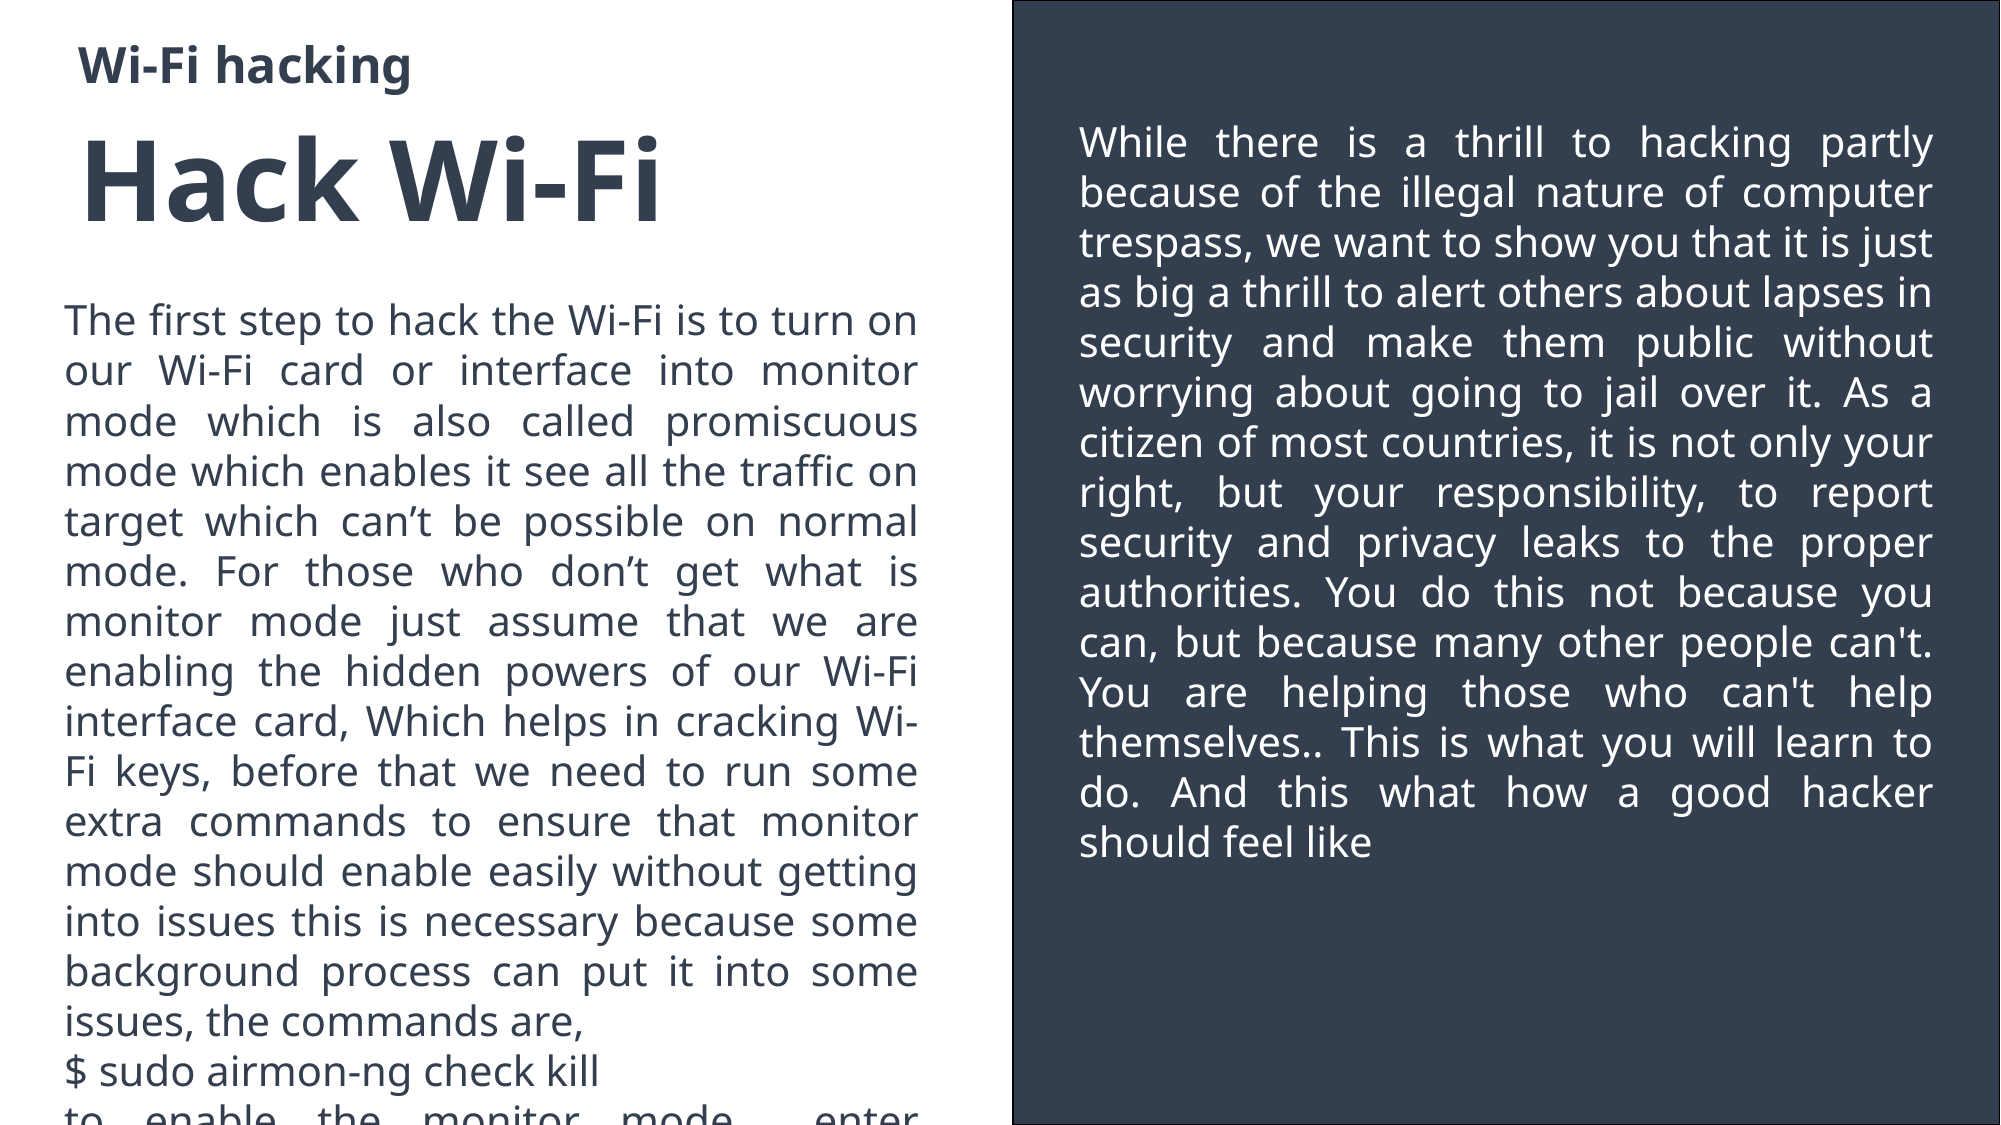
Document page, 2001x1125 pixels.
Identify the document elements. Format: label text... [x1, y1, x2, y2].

text_box While there is a thrill to hacking partly because of the illegal nature of computer trespass, we want to show you that it is just as big a thrill to alert others about lapses in security and make them public without worrying about going to jail over it. As a citizen of most countries, it is not only your right, but your responsibility, to report security and privacy leaks to the proper authorities. You do this not because you can, but because many other people can't. You are helping those who can't help themselves.. This is what you will learn to do. And this what how a good hacker should feel like [1064, 107, 1949, 873]
text_box [1012, 0, 2000, 1125]
text_box Hack Wi-Fi [64, 101, 785, 252]
text_box Wi-Fi hacking [64, 26, 785, 101]
text_box The first step to hack the Wi-Fi is to turn on our Wi-Fi card or interface into monitor mode which is also called promiscuous mode which enables it see all the traffic on target which can’t be possible on normal mode. For those who don’t get what is monitor mode just assume that we are enabling the hidden powers of our Wi-Fi interface card, Which helps in cracking Wi-Fi keys, before that we need to run some extra commands to ensure that monitor mode should enable easily without getting into issues this is necessary because some background process can put it into some issues, the commands are, $ sudo airmon-ng check kill to enable the monitor mode enter following command. $sudo airmon-ng start wlan0 [49, 286, 934, 1125]
